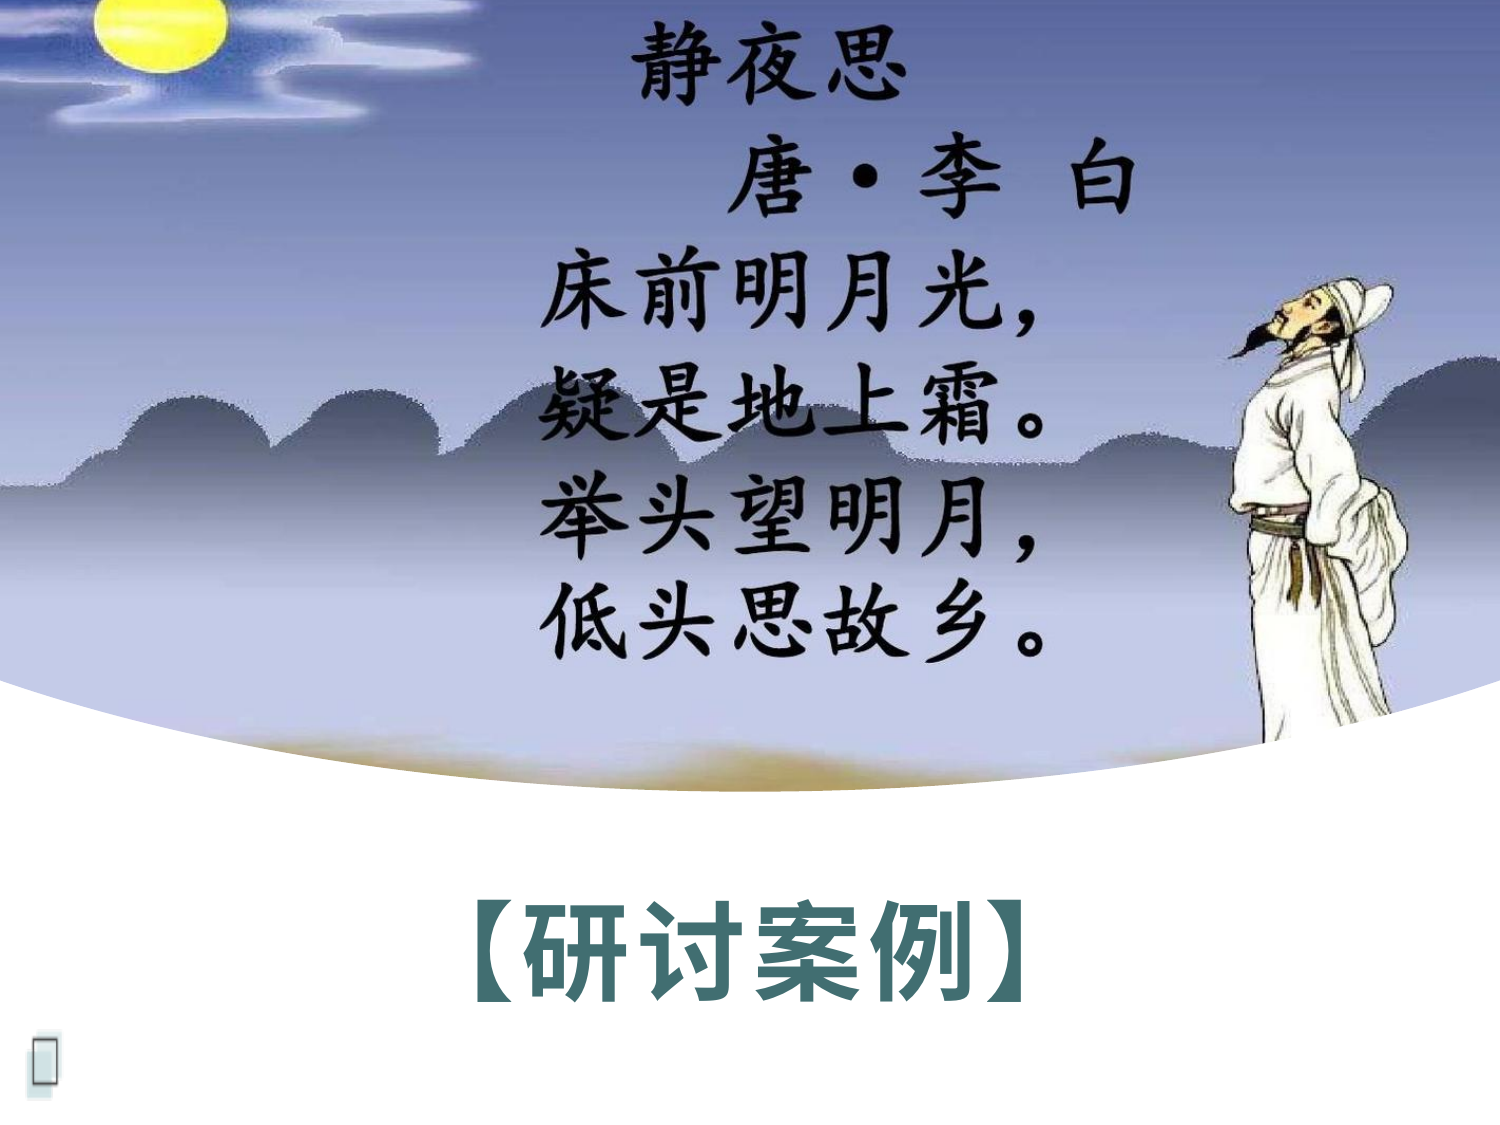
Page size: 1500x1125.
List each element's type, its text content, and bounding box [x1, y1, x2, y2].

picture [0, 1006, 89, 1125]
picture [0, 0, 1500, 792]
text_box 【研讨案例】 [121, 873, 1379, 1025]
